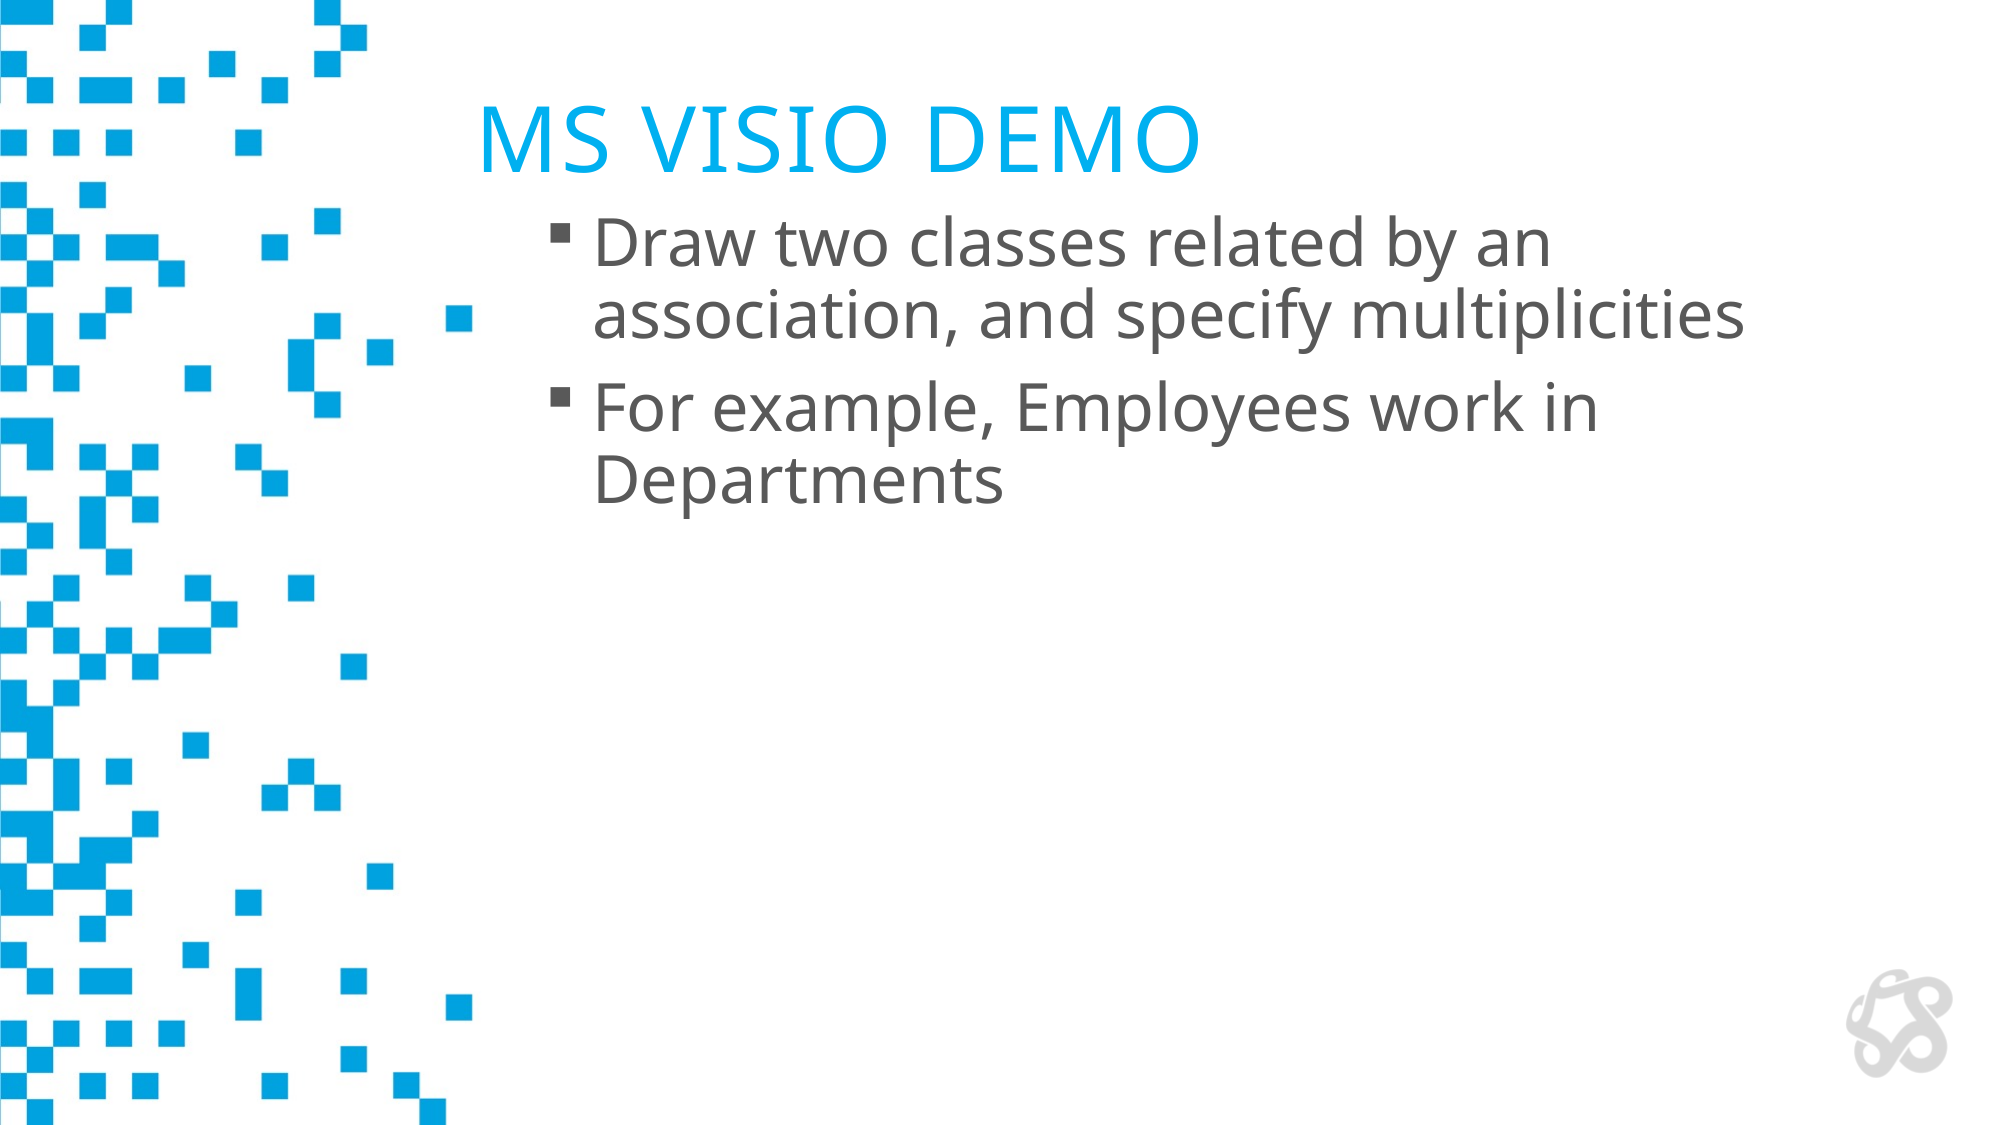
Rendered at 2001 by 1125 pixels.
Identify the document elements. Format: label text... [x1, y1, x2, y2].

picture [0, 0, 2001, 1125]
title MS Visio DEMO [460, 59, 1927, 200]
list Draw two classes related by an association, and specify multiplicities For example, Employees work in Departments [530, 201, 1942, 952]
